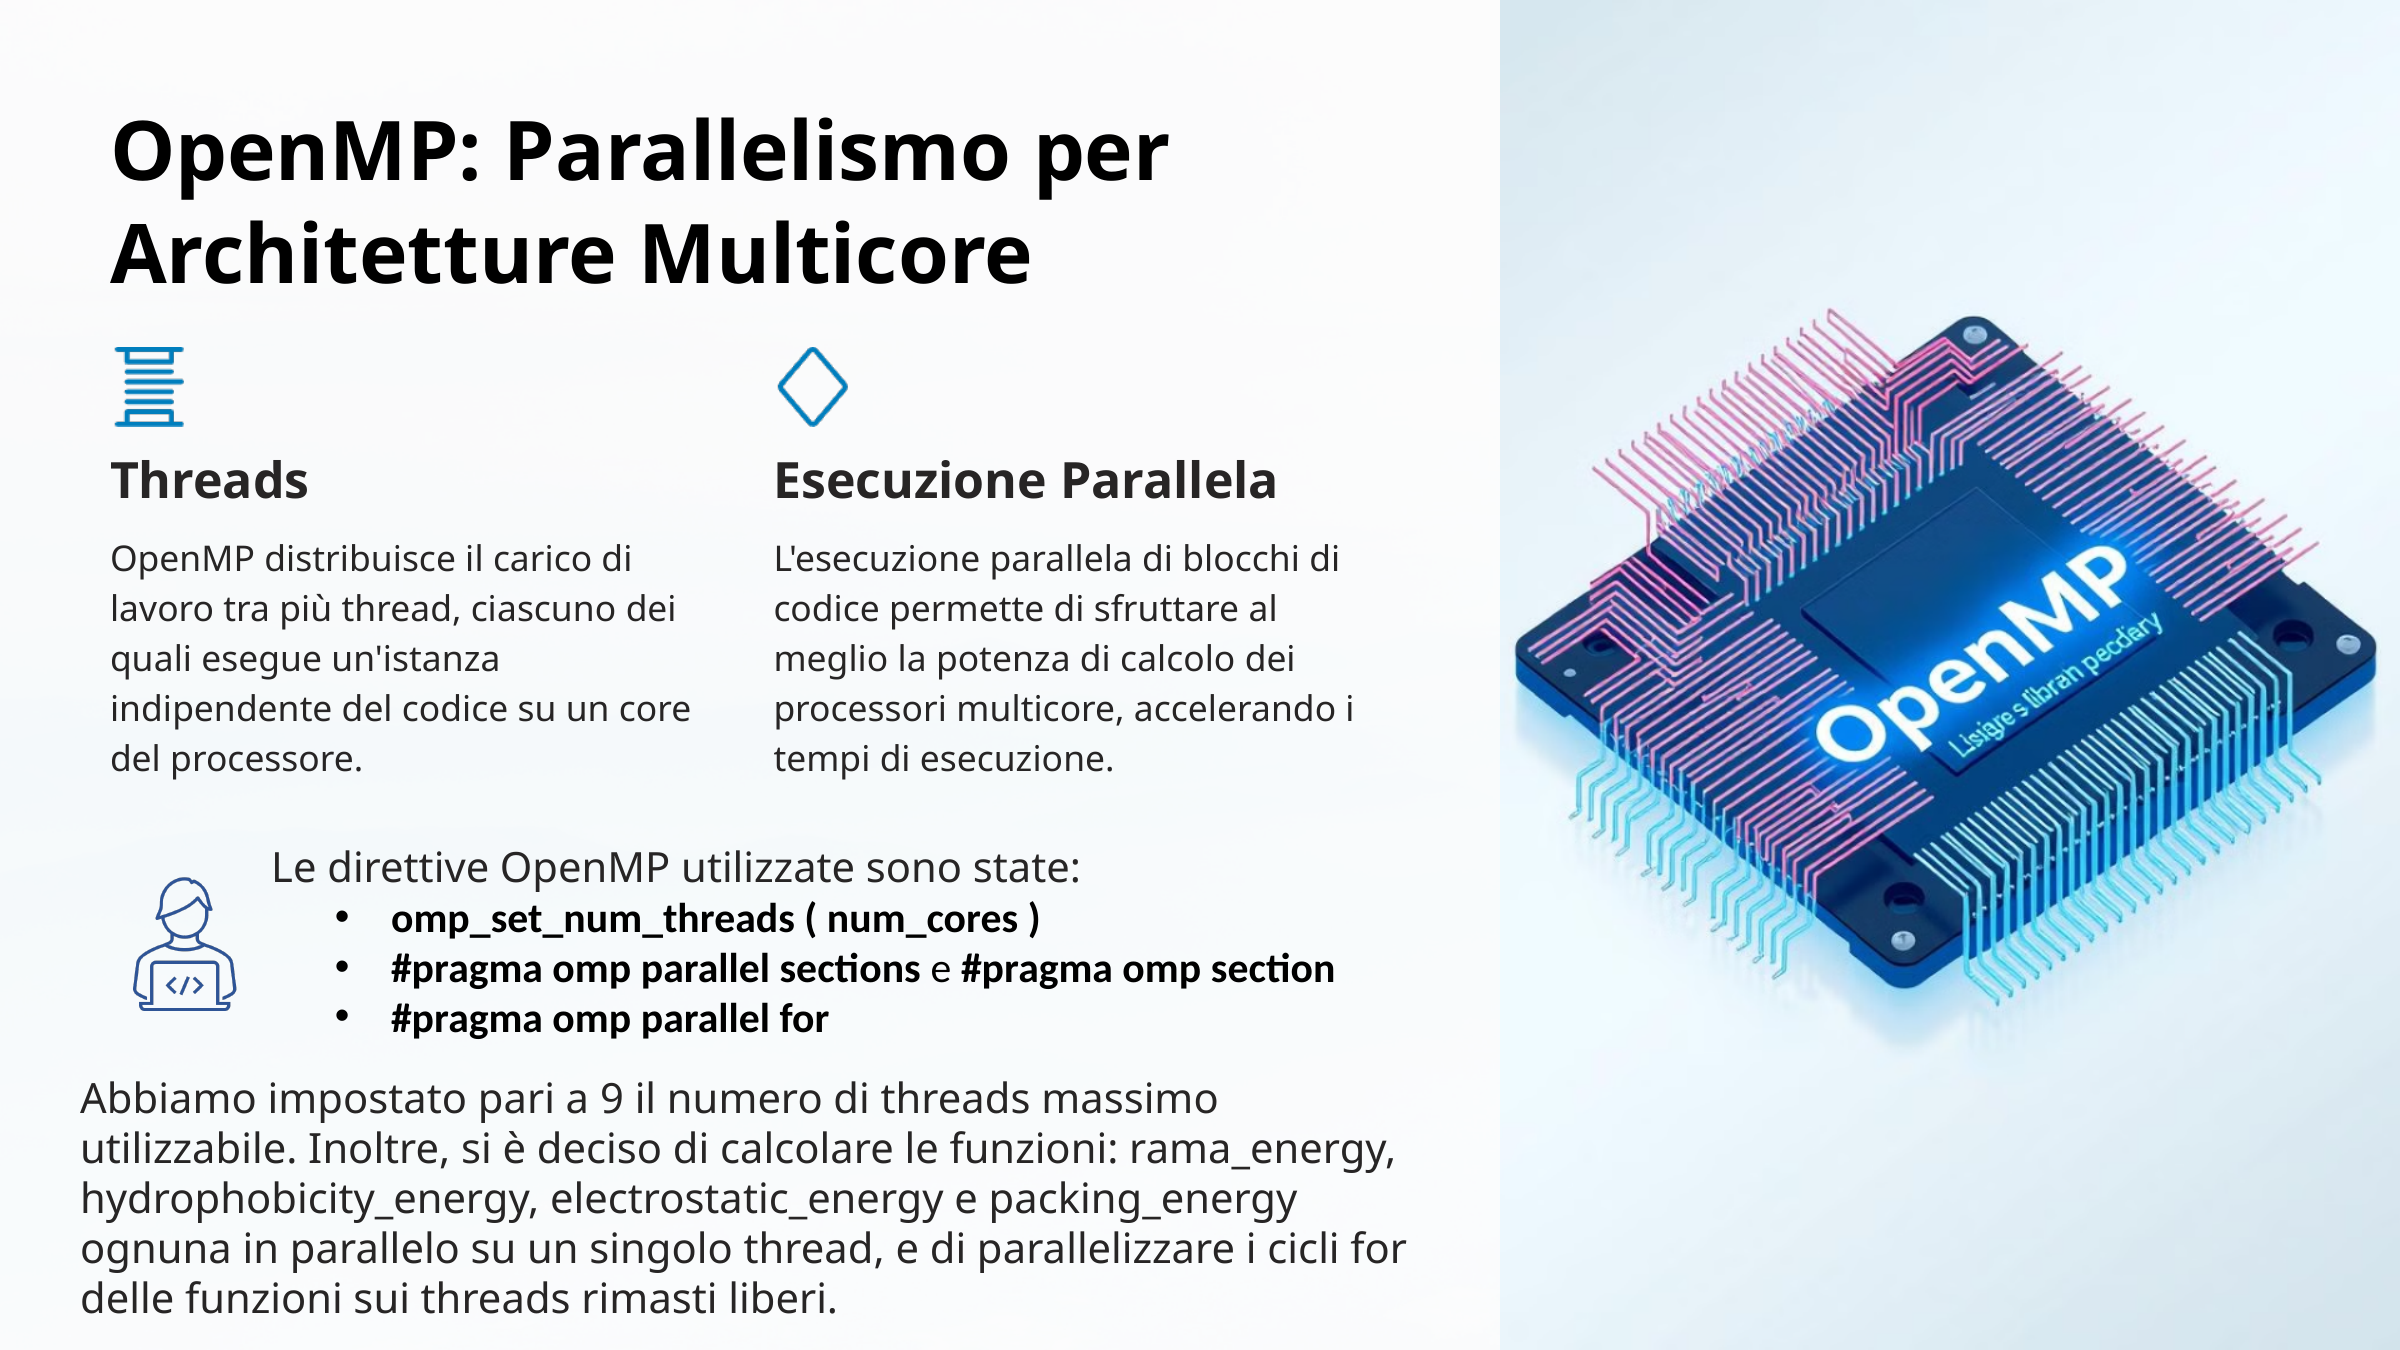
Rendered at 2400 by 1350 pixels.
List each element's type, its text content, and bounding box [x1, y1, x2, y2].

picture [109, 347, 189, 427]
text_box Threads [110, 457, 523, 510]
text_box Esecuzione Parallela [773, 457, 1187, 510]
text_box OpenMP: Parallelismo per Architetture Multicore [110, 93, 1390, 301]
picture [784, 352, 842, 421]
text_box OpenMP distribuisce il carico di lavoro tra più thread, ciascuno dei quali esegue un'istanza indipendente del codice su un core del processore. [110, 528, 727, 730]
picture [109, 863, 260, 1014]
text_box Le direttive OpenMP utilizzate sono state: omp_set_num_threads ( num_cores ) #pragma omp parallel sections e #pragma omp section #pragma omp parallel for [109, 840, 1450, 1059]
picture [1499, 0, 2400, 1350]
picture [773, 347, 853, 427]
picture [129, 352, 169, 359]
text_box L'esecuzione parallela di blocchi di codice permette di sfruttare al meglio la potenza di calcolo dei processori multicore, accelerando i tempi di esecuzione. [773, 528, 1390, 780]
text_box Abbiamo impostato pari a 9 il numero di threads massimo utilizzabile. Inoltre, si è deciso di calcolare le funzioni: rama_energy, hydrophobicity_energy, electrostatic_energy e packing_energy ognuna in parallelo su un singolo thread, e di parallelizzare i cicli for delle funzioni sui threads rimasti liberi. [80, 1072, 1420, 1350]
